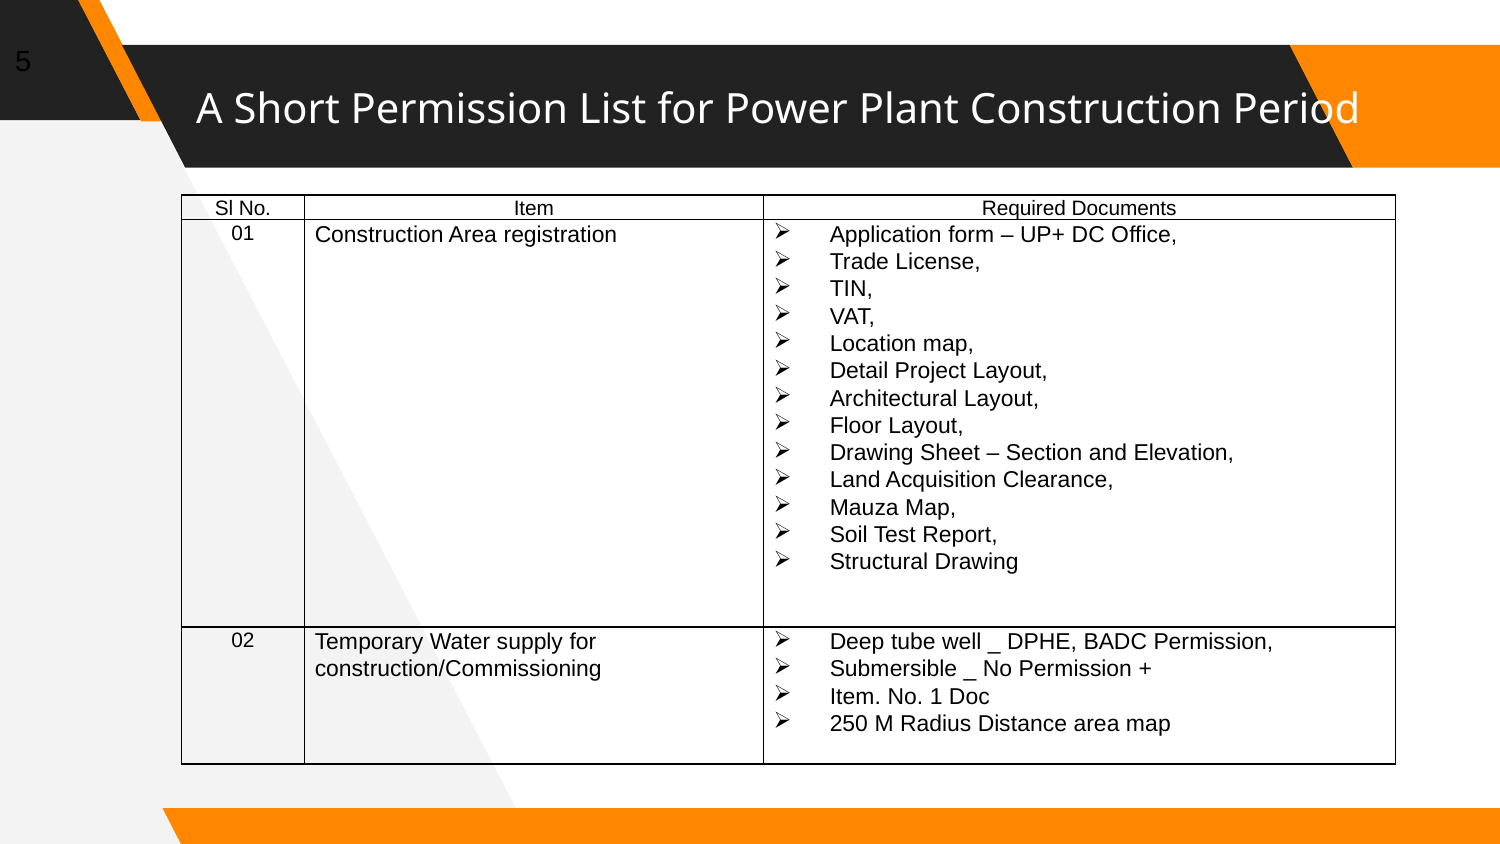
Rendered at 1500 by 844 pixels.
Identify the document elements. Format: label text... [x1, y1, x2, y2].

table_header Sl No. [182, 196, 304, 219]
table_cell Temporary Water supply for construction/Commissioning [305, 628, 763, 763]
table_header Required Documents [764, 196, 1395, 219]
table_cell Deep tube well _ DPHE, BADC Permission, Submersible _ No Permission + Item. No. 1 Doc 250 M Radius Distance area map [764, 628, 1395, 763]
table_cell Application form – UP+ DC Office, Trade License, TIN, VAT, Location map, Detail Project Layout, Architectural Layout, Floor Layout, Drawing Sheet – Section and Elevation, Land Acquisition Clearance, Mauza Map, Soil Test Report, Structural Drawing [764, 220, 1395, 626]
table_cell 01 [182, 220, 304, 626]
table_header Item [305, 196, 763, 219]
slide_number 5 [0, 0, 98, 121]
title A Short Permission List for Power Plant Construction Period [181, 45, 1425, 169]
table_cell Construction Area registration [305, 220, 763, 626]
table_cell 02 [182, 628, 304, 763]
